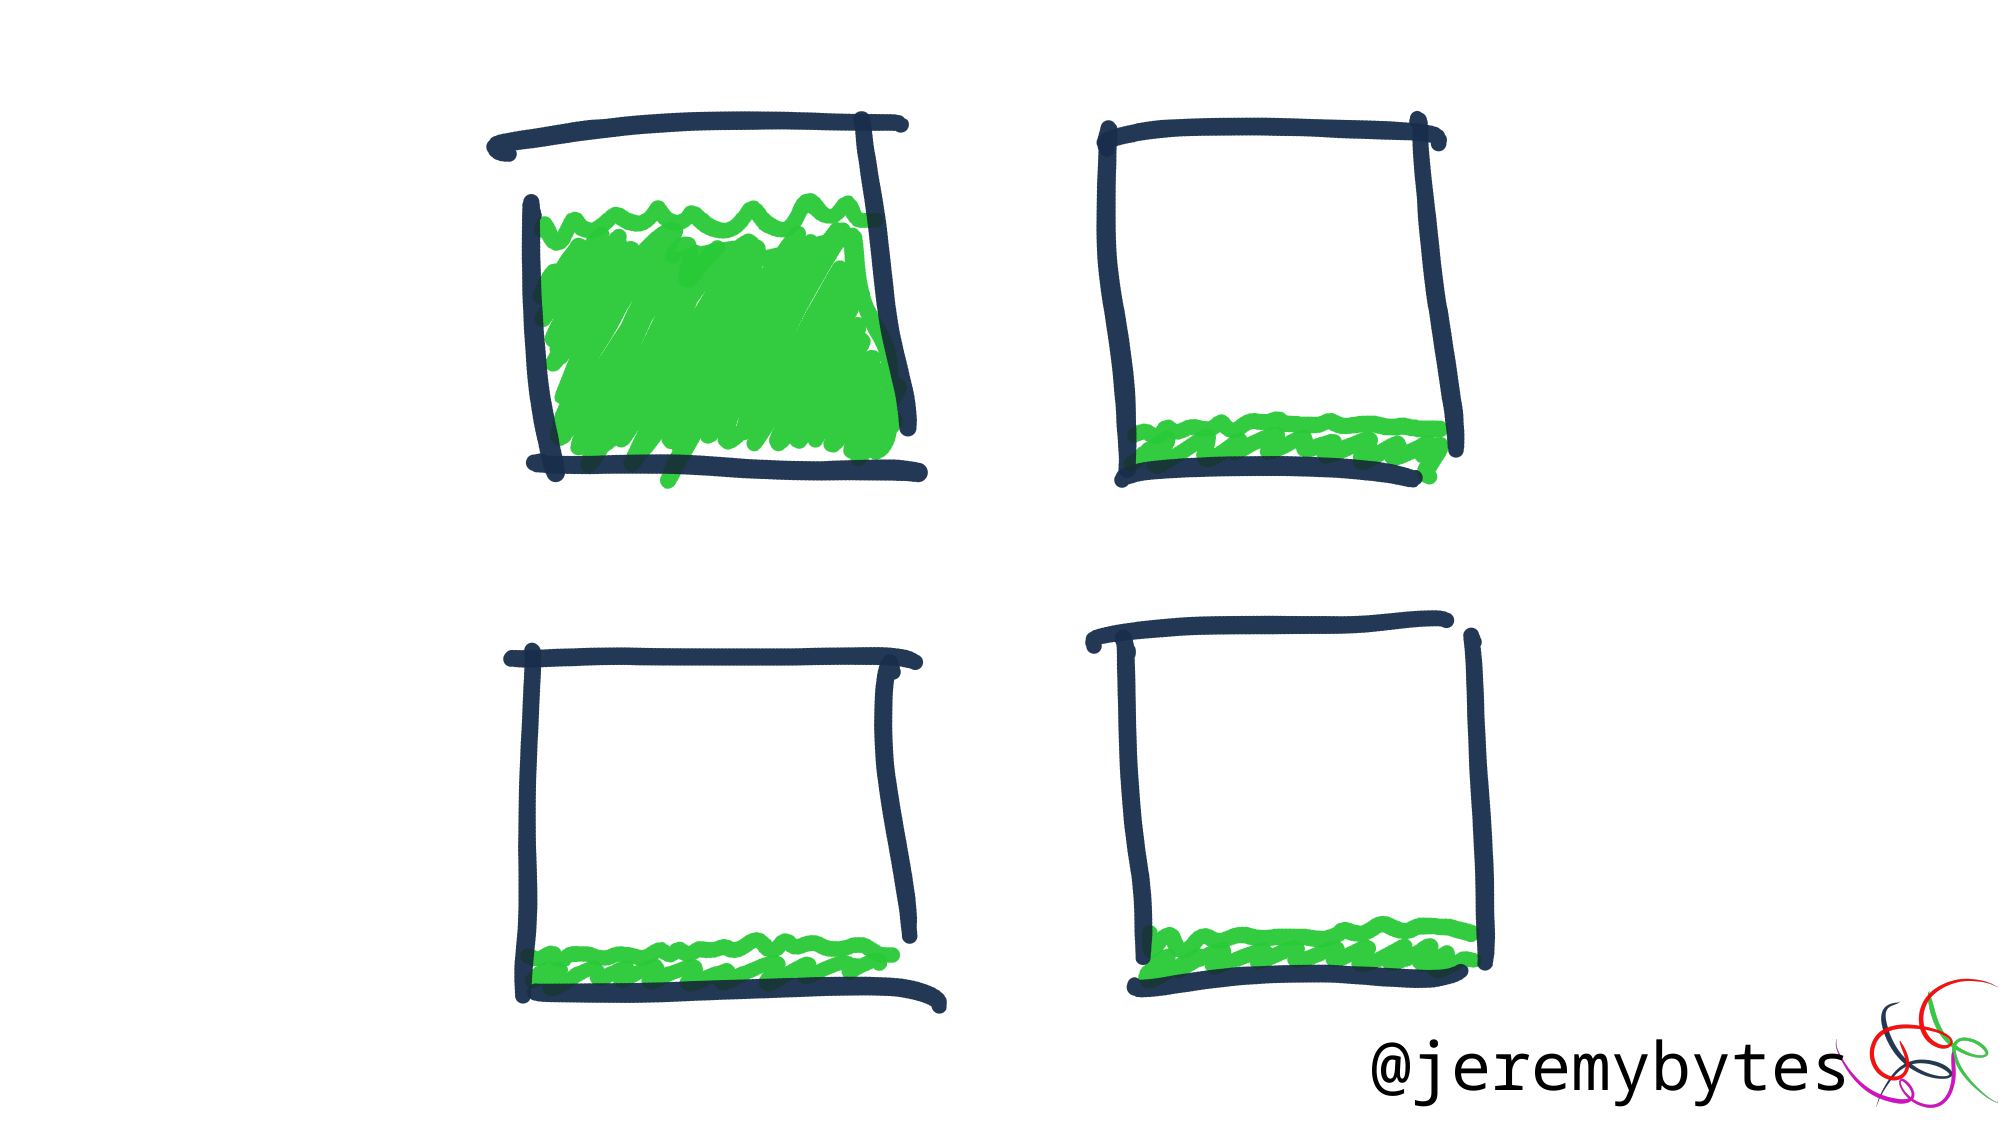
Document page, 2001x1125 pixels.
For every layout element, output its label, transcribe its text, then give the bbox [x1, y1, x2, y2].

picture [1834, 959, 2000, 1125]
picture [476, 25, 1512, 1061]
text_box @jeremybytes [1356, 1016, 1834, 1111]
